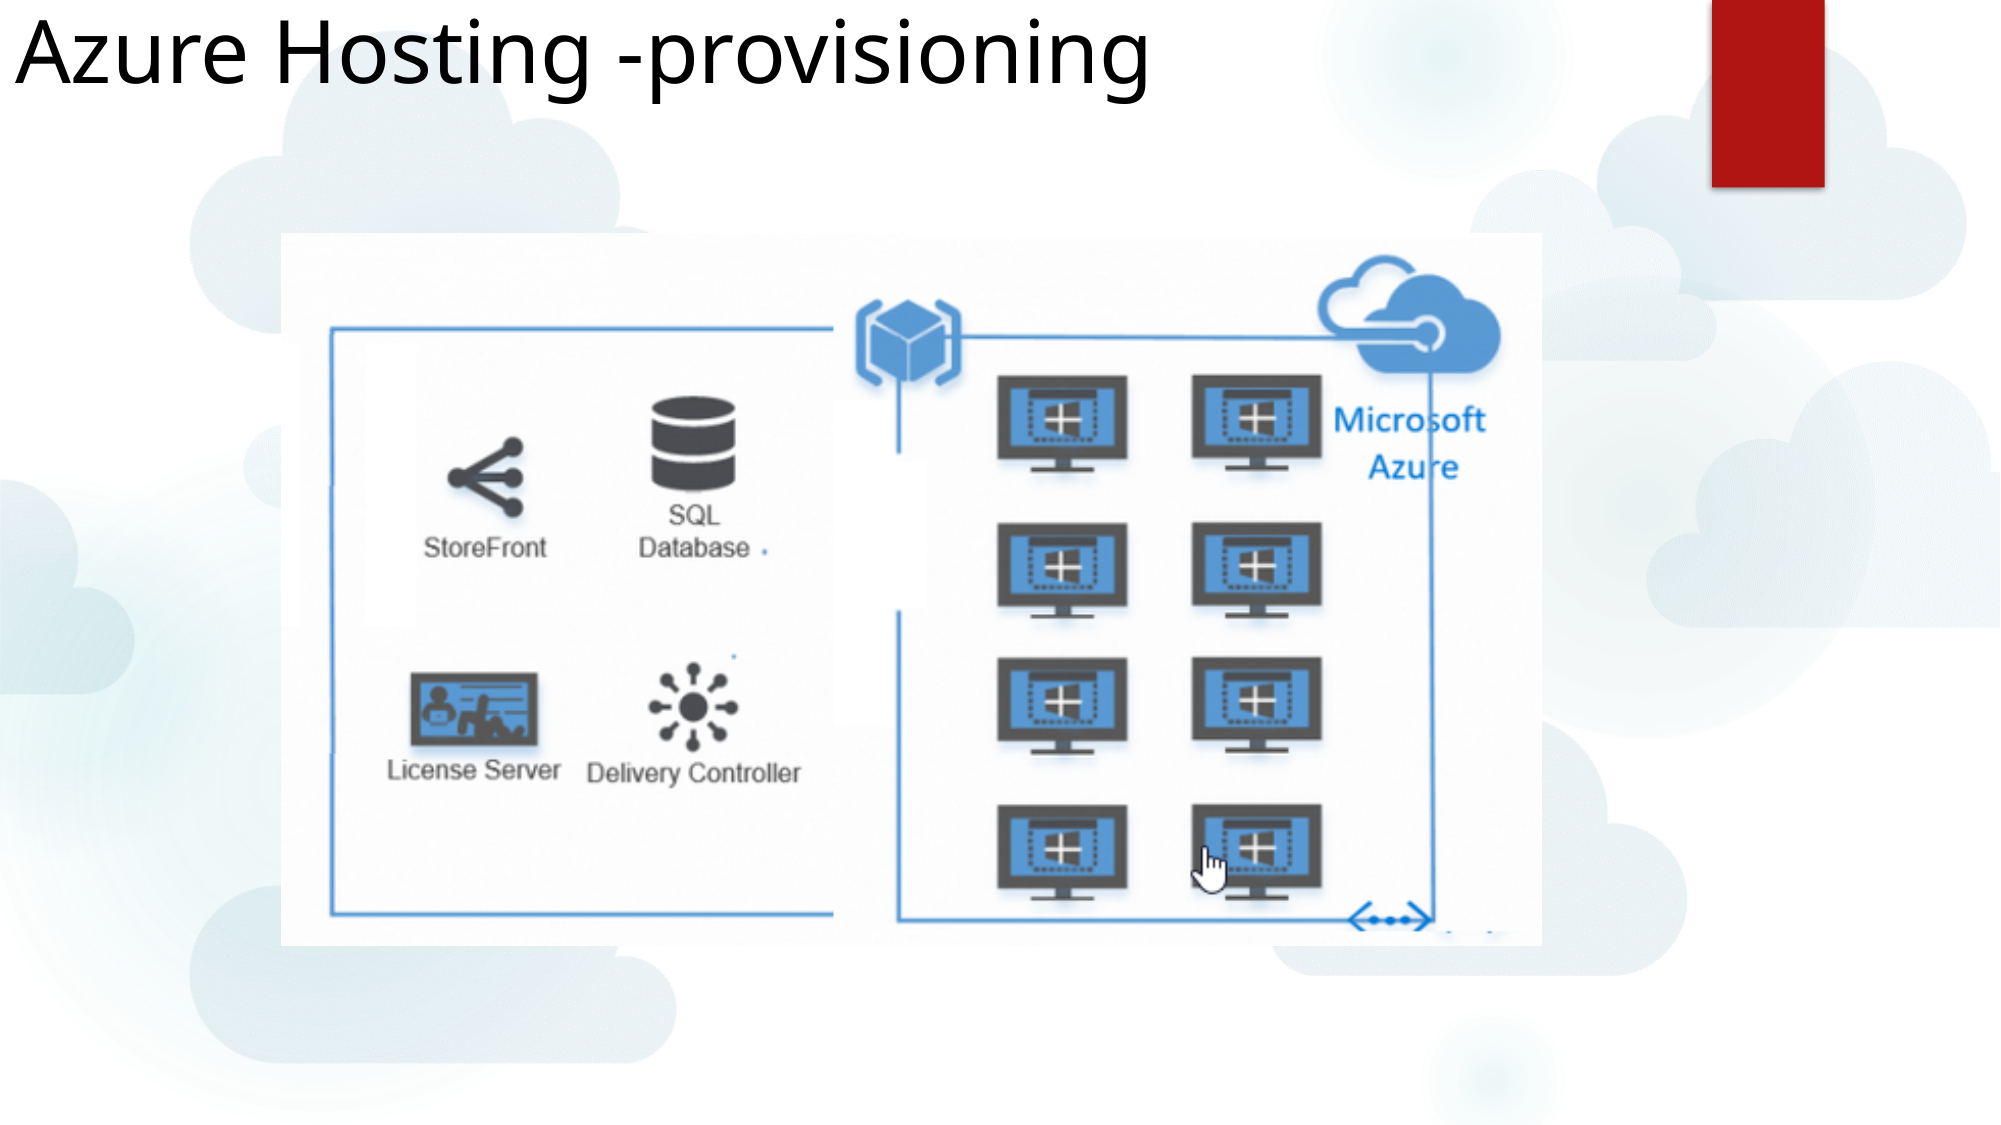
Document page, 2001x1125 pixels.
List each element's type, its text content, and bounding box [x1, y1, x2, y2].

title Azure Hosting -provisioning [0, 0, 1233, 133]
picture [0, 0, 2001, 1125]
